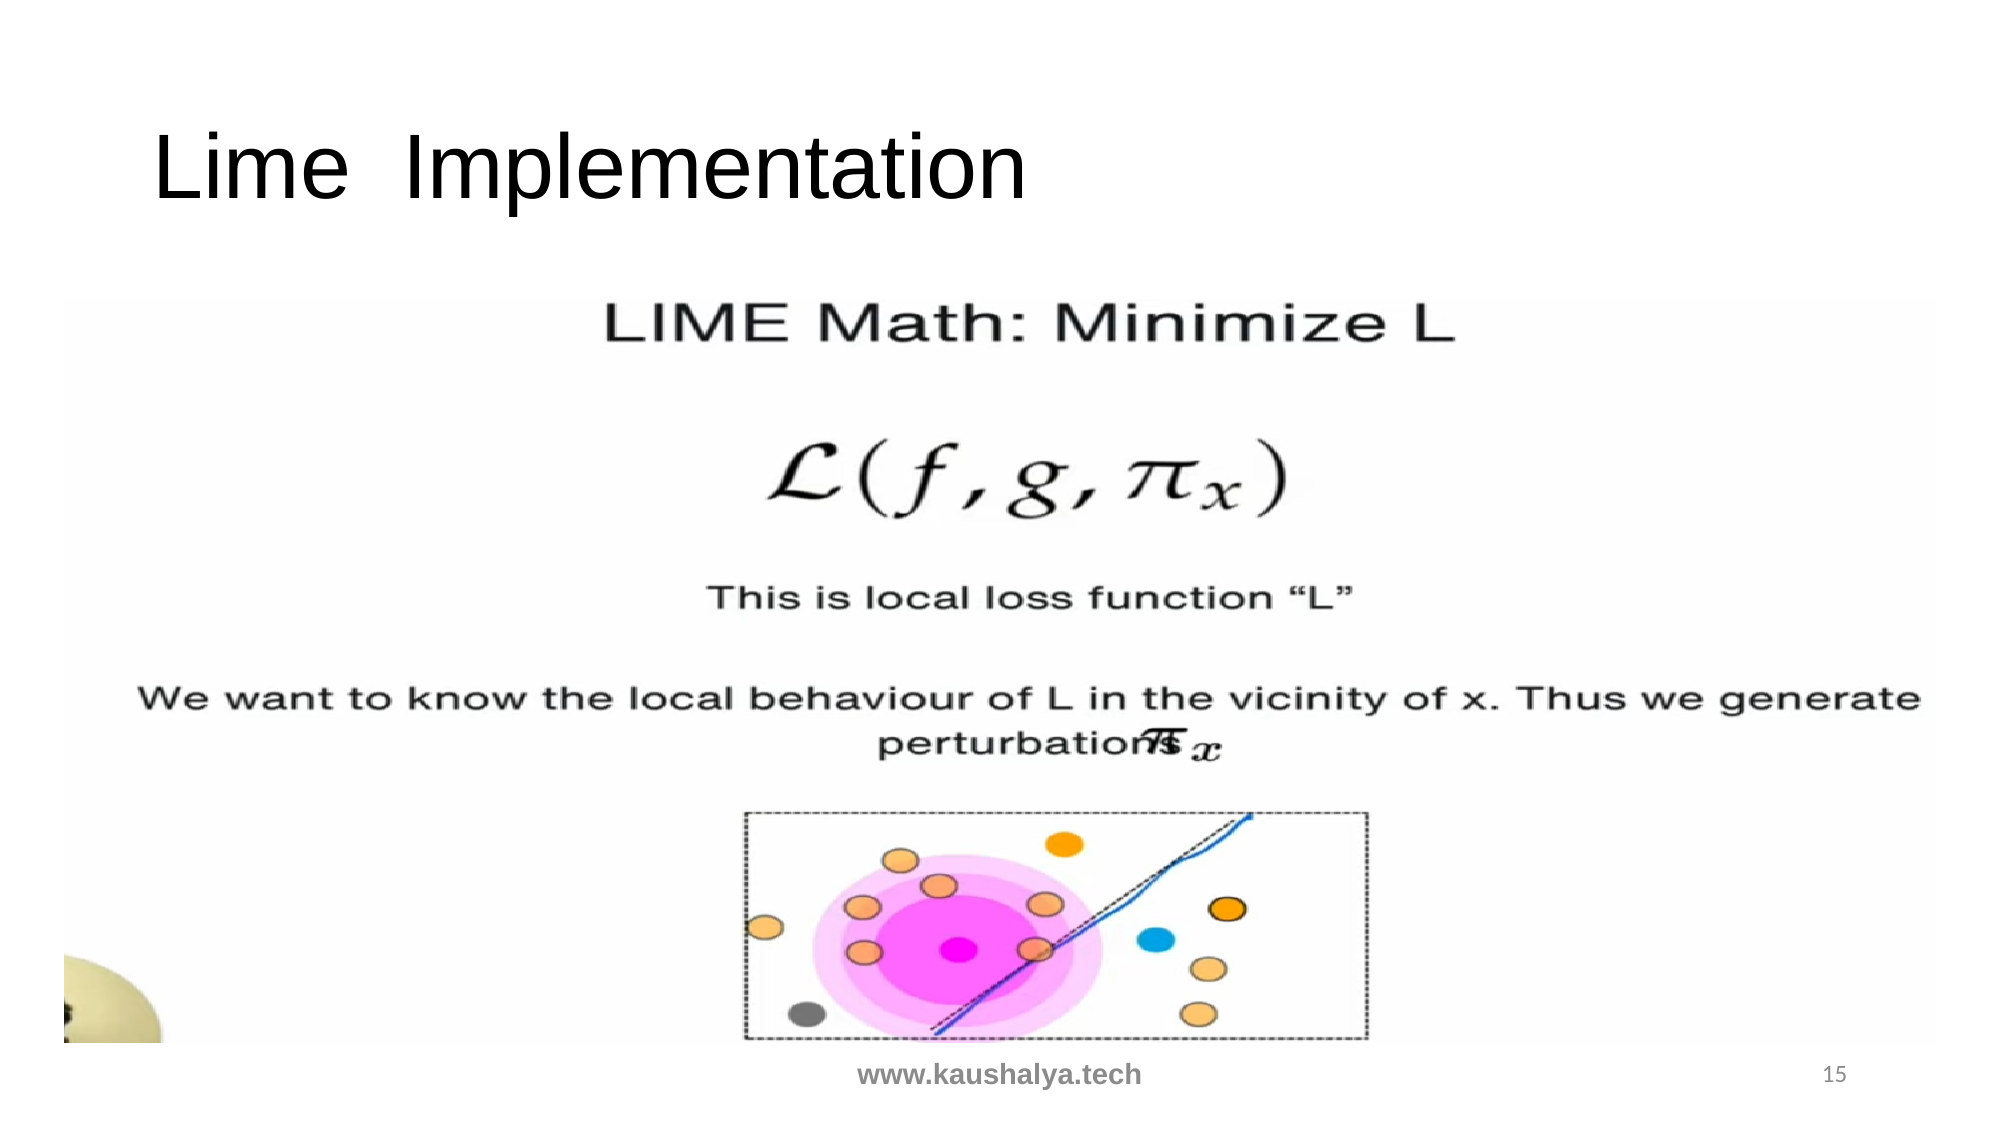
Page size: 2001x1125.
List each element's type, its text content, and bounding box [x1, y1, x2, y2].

picture [64, 299, 1936, 1043]
footer www.kaushalya.tech [662, 1043, 1338, 1103]
title Lime Implementation [137, 59, 1863, 278]
slide_number 15 [1412, 1043, 1863, 1103]
